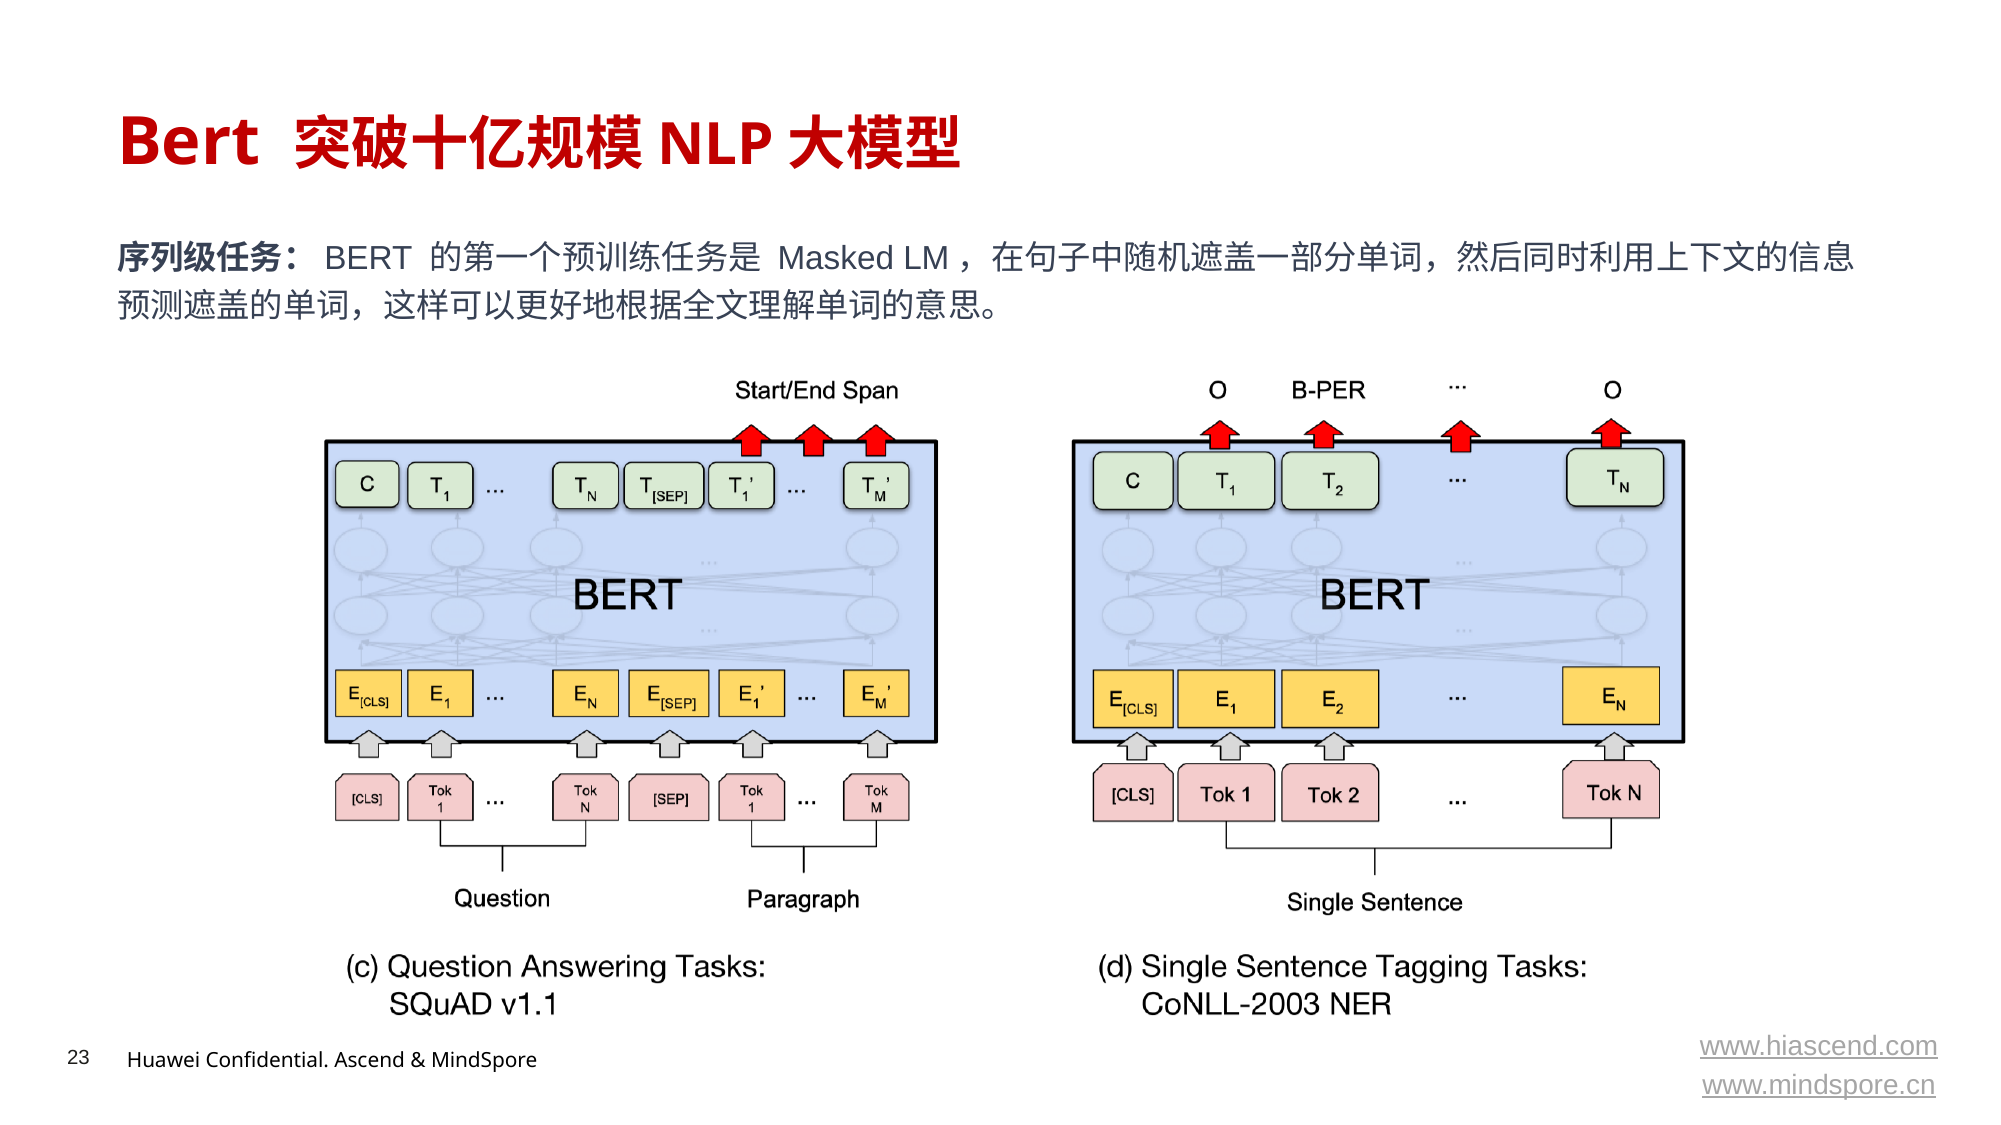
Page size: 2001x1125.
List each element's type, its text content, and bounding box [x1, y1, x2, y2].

picture [305, 367, 1696, 1036]
text_box 序列级任务：BERT 的第一个预训练任务是 Masked LM，在句子中随机遮盖一部分单词，然后同时利用上下文的信息预测遮盖的单词，这样可以更好地根据全文理解单词的意思。 [102, 220, 1901, 332]
title Bert 突破十亿规模NLP大模型 [102, 90, 1901, 187]
